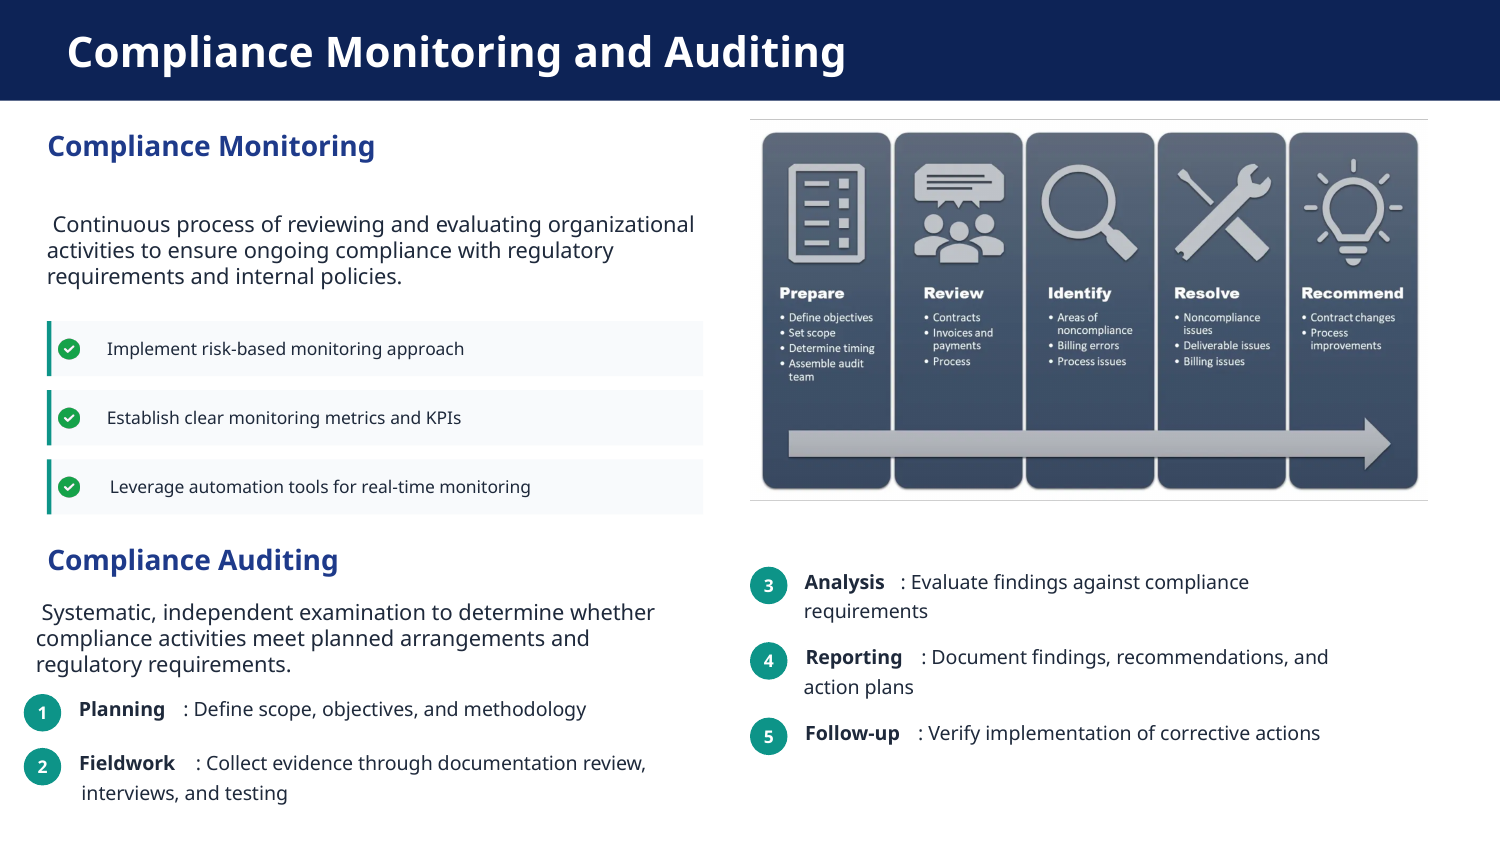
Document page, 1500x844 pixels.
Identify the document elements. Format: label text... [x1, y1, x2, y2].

picture [58, 476, 80, 498]
text_box Leverage automation tools for real-time monitoring [109, 476, 532, 498]
text_box [23, 694, 62, 732]
text_box [46, 390, 52, 446]
text_box action plans [803, 674, 920, 699]
text_box Continuous process of reviewing and evaluating organizational activities to ensure ongoing compliance with regulatory requirements and internal policies. [46, 210, 704, 289]
picture [58, 338, 80, 360]
text_box Follow-up [805, 720, 900, 745]
text_box : Verify implementation of corrective actions [918, 720, 1326, 745]
text_box [52, 459, 704, 515]
text_box [750, 642, 788, 680]
picture [749, 119, 1428, 501]
text_box [750, 566, 788, 605]
text_box 4 [763, 650, 774, 672]
text_box Planning [78, 696, 166, 721]
text_box requirements [803, 598, 934, 623]
text_box : Document findings, recommendations, and [921, 644, 1334, 669]
text_box [52, 321, 704, 377]
text_box Reporting [805, 644, 903, 669]
text_box [52, 390, 704, 446]
text_box : Evaluate findings against compliance [900, 569, 1255, 594]
text_box [23, 747, 62, 786]
text_box Implement risk-based monitoring approach [107, 338, 466, 360]
text_box Establish clear monitoring metrics and KPIs [106, 407, 463, 429]
text_box [46, 459, 52, 515]
text_box 5 [763, 725, 774, 747]
text_box Compliance Auditing [47, 541, 340, 587]
text_box Compliance Monitoring and Auditing [0, 2, 1500, 98]
text_box 3 [763, 574, 774, 596]
text_box Systematic, independent examination to determine whether compliance activities meet planned arrangements and regulatory requirements. [35, 598, 693, 677]
picture [58, 407, 80, 429]
text_box Fieldwork [79, 750, 176, 775]
text_box 1 [37, 702, 48, 724]
text_box 2 [37, 756, 48, 778]
text_box : Collect evidence through documentation review, [195, 750, 652, 775]
text_box : Define scope, objectives, and methodology [183, 696, 592, 721]
text_box interviews, and testing [81, 780, 294, 804]
text_box Compliance Monitoring [47, 128, 377, 174]
text_box [750, 717, 788, 756]
text_box Analysis [804, 569, 886, 594]
text_box [46, 321, 52, 377]
